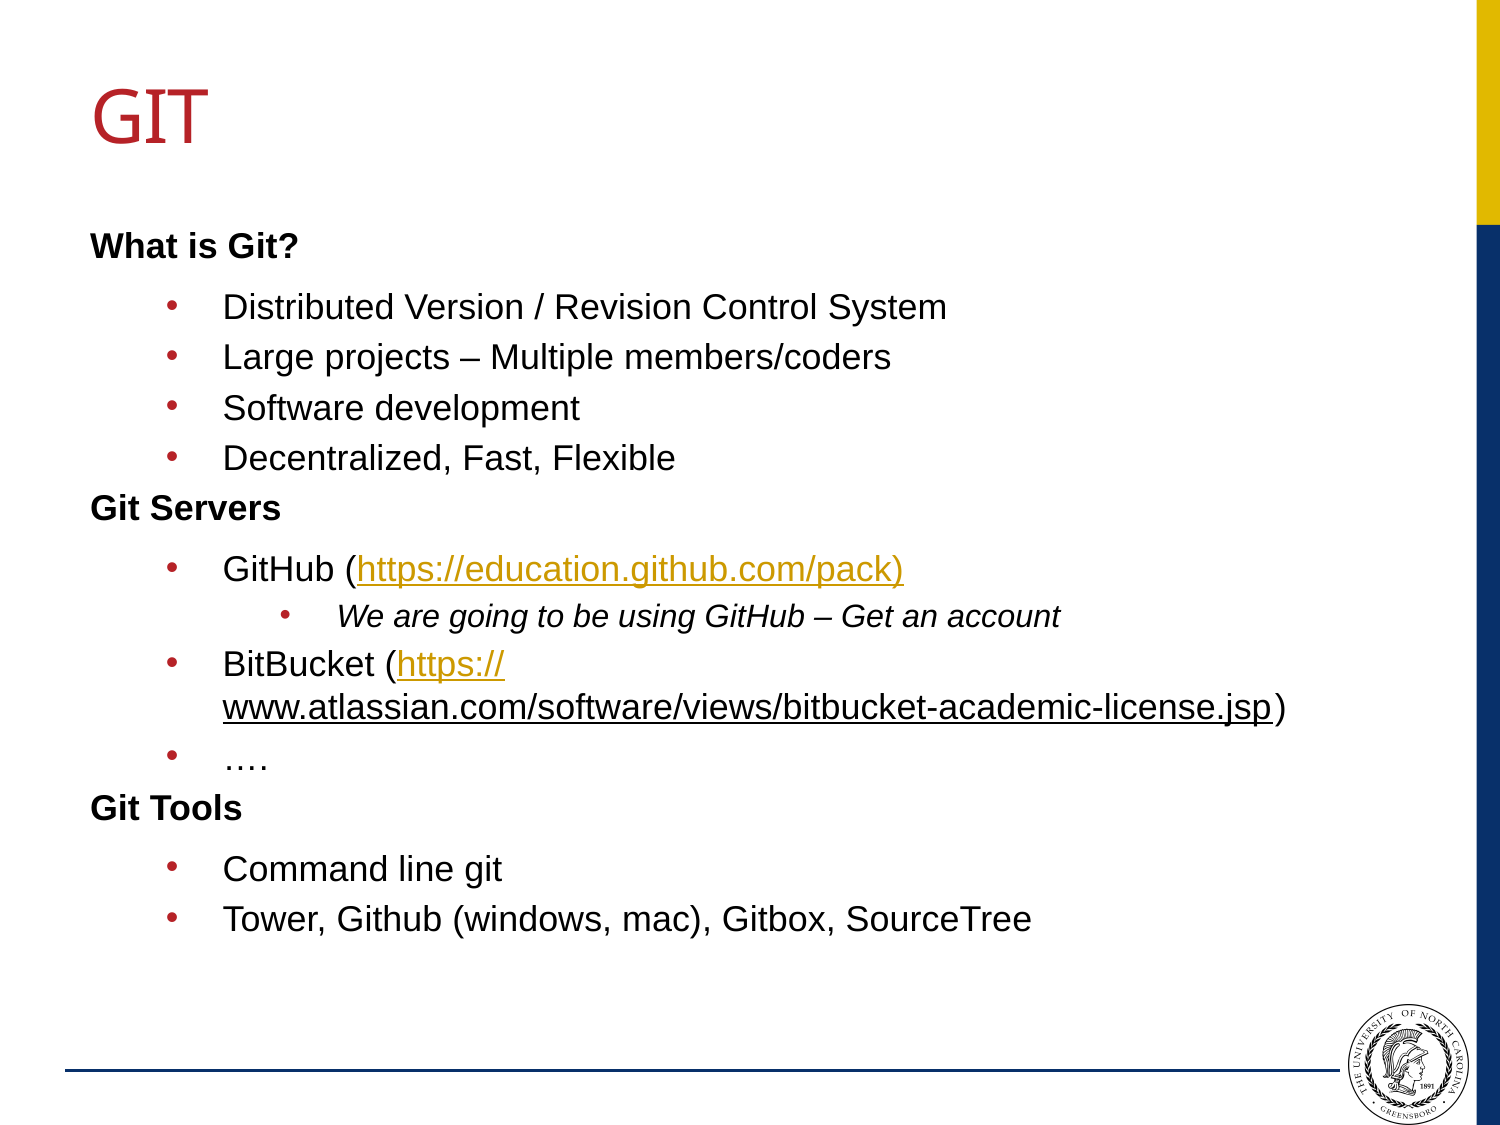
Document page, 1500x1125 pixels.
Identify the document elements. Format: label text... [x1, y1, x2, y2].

list What is Git? Distributed Version / Revision Control System Large projects – Multiple members/coders Software development Decentralized, Fast, Flexible Git Servers GitHub (https://education.github.com/pack) We are going to be using GitHub – Get an account BitBucket (https://www.atlassian.com/software/views/bitbucket-academic-license.jsp) …. Git Tools Command line git Tower, Github (windows, mac), Gitbox, SourceTree [75, 215, 1325, 1005]
title Git [75, 25, 1325, 167]
picture [1348, 1004, 1469, 1125]
